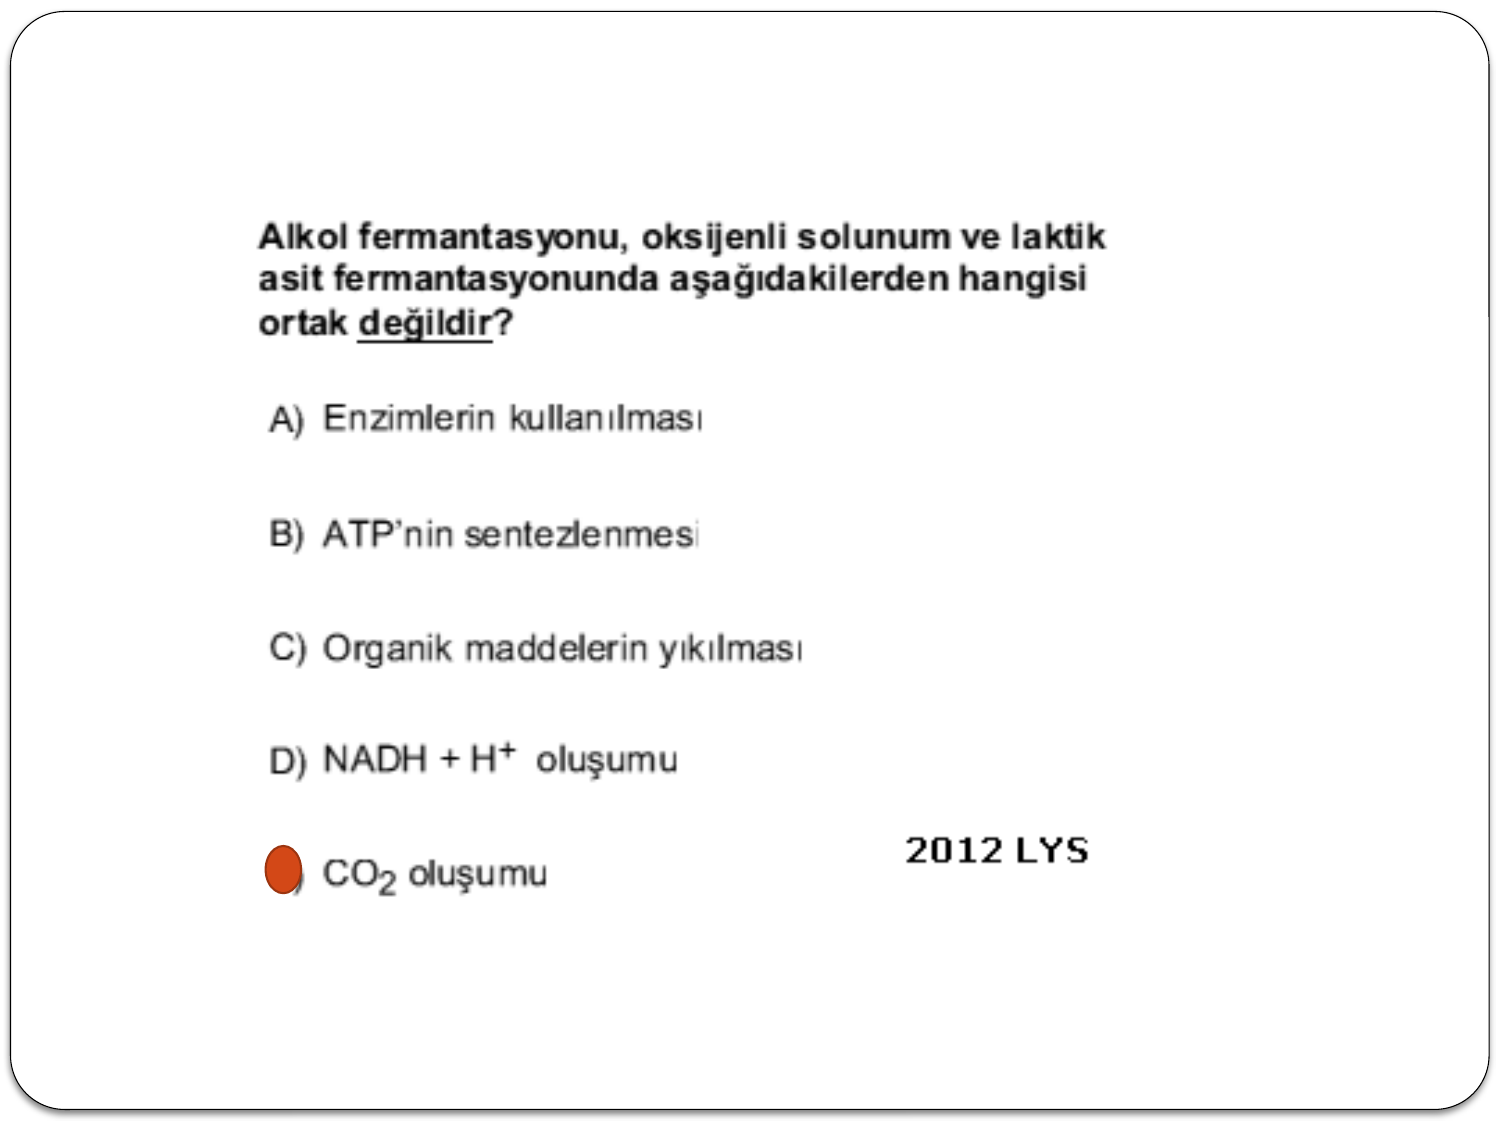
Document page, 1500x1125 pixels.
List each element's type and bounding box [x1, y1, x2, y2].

list [229, 207, 1228, 906]
